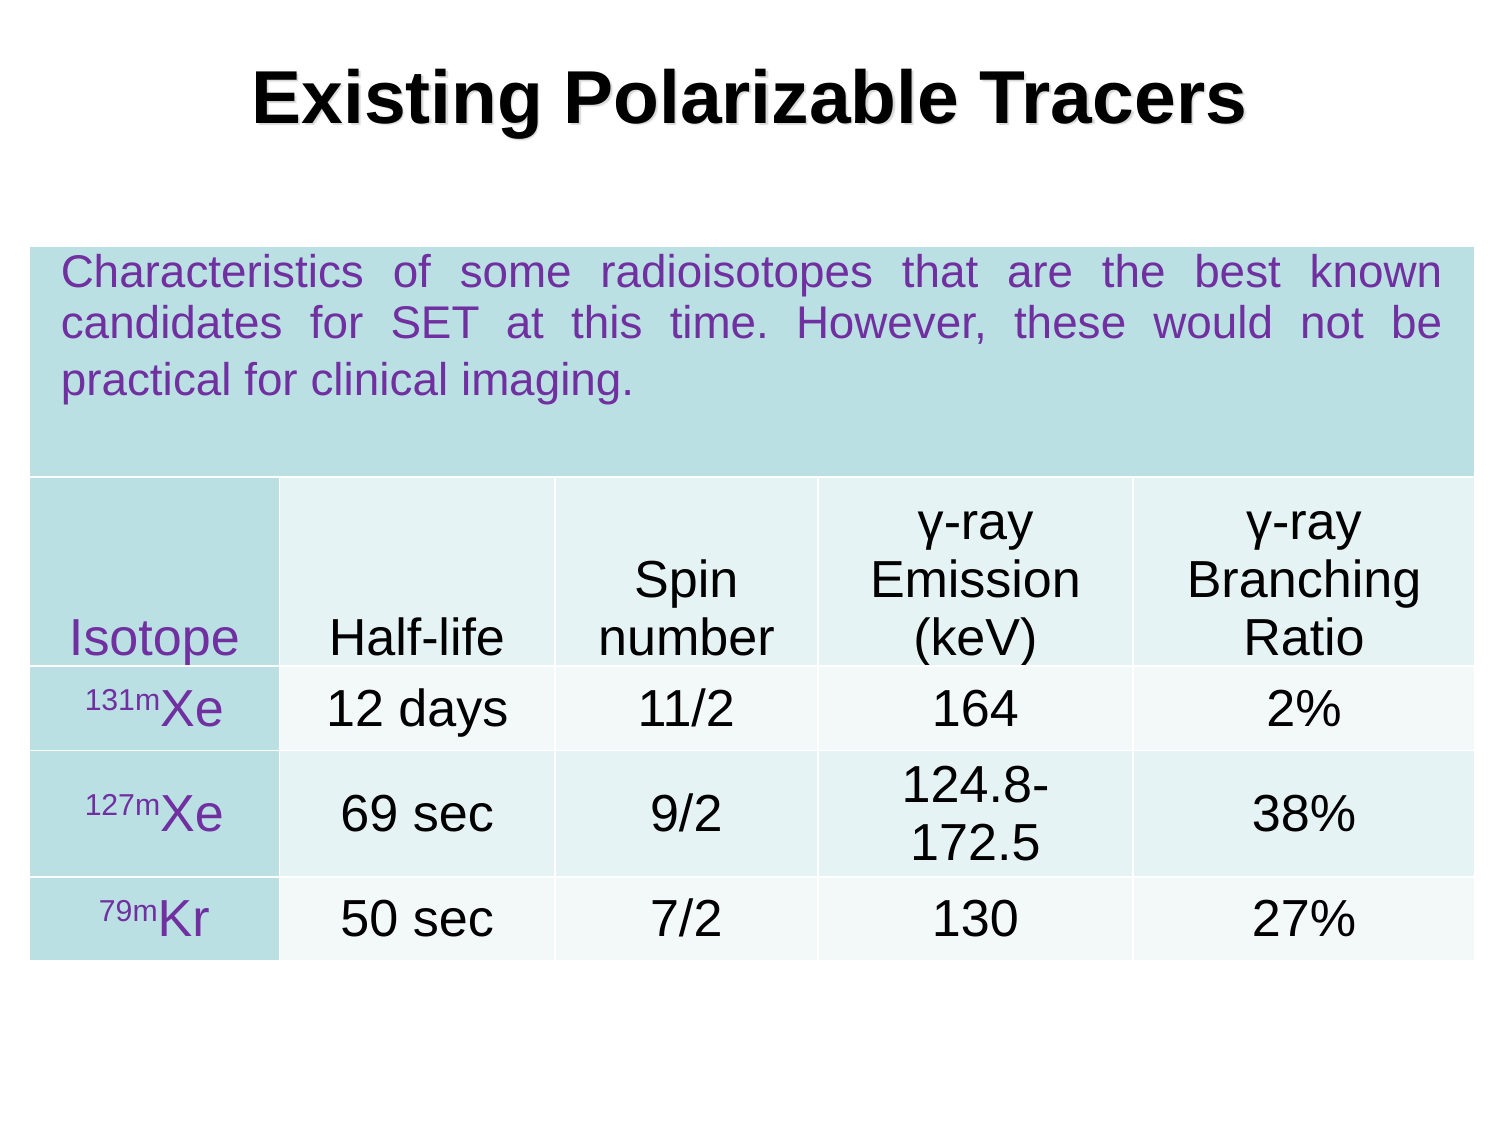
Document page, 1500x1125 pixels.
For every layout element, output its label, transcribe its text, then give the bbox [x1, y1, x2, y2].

table_cell 131mXe [30, 667, 279, 750]
table_cell 124.8-172.5 [819, 751, 1132, 876]
table_cell 7/2 [556, 878, 817, 960]
table_cell 50 sec [280, 878, 554, 960]
table_cell 27% [1134, 878, 1474, 960]
table_cell 127mXe [30, 751, 279, 876]
table_cell 2% [1134, 667, 1474, 750]
table_cell 12 days [280, 667, 554, 750]
table_cell 38% [1134, 751, 1474, 876]
table_cell 79mKr [30, 878, 279, 960]
title Existing Polarizable Tracers [24, 24, 1476, 163]
table_cell Half-life [280, 478, 554, 665]
table_cell Isotope [30, 478, 279, 665]
table_cell γ-ray Emission (keV) [819, 478, 1132, 665]
table_cell 130 [819, 878, 1132, 960]
table_cell 164 [819, 667, 1132, 750]
table_cell 69 sec [280, 751, 554, 876]
table_header Characteristics of some radioisotopes that are the best known candidates for SET at this time. However, these would not be practical for clinical imaging. [30, 247, 1474, 476]
table_cell 11/2 [556, 667, 817, 750]
table_cell Spin number [556, 478, 817, 665]
table_cell γ-ray Branching Ratio [1134, 478, 1474, 665]
table_cell 9/2 [556, 751, 817, 876]
